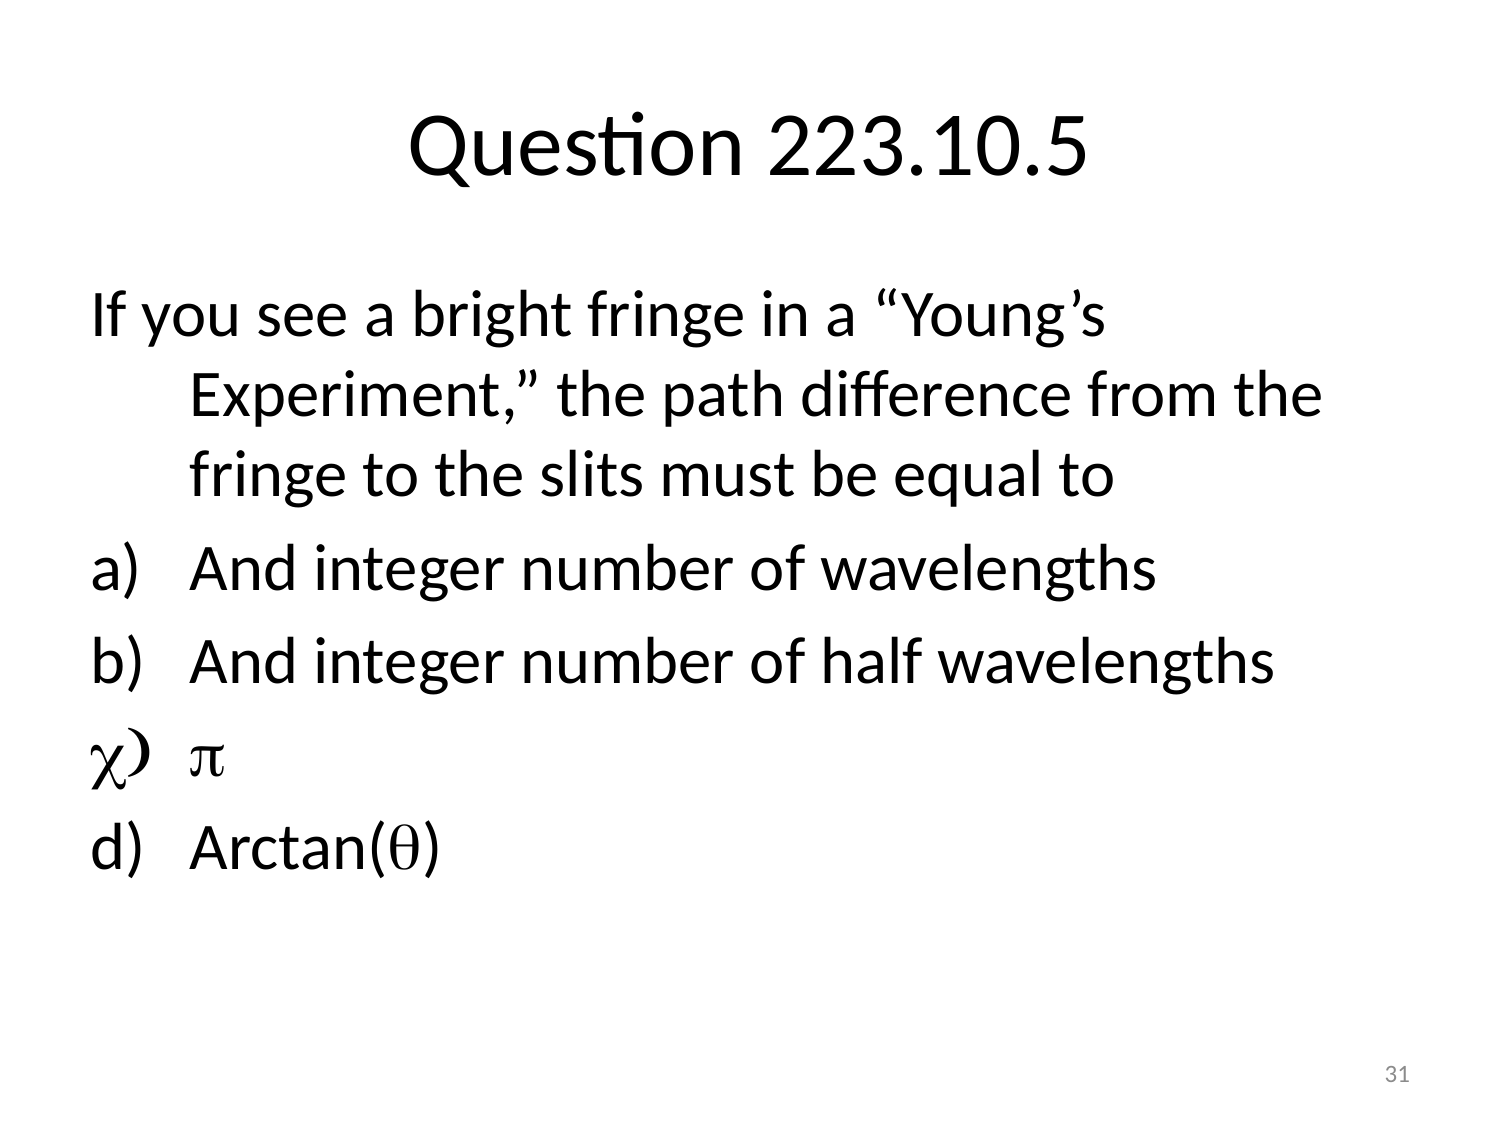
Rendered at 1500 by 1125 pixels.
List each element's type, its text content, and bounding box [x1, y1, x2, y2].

slide_number 31 [1074, 1042, 1425, 1103]
list If you see a bright fringe in a “Young’s Experiment,” the path difference from the fringe to the slits must be equal to And integer number of wavelengths And integer number of half wavelengths  Arctan() [75, 262, 1425, 1005]
title Question 223.10.5 [75, 45, 1425, 233]
